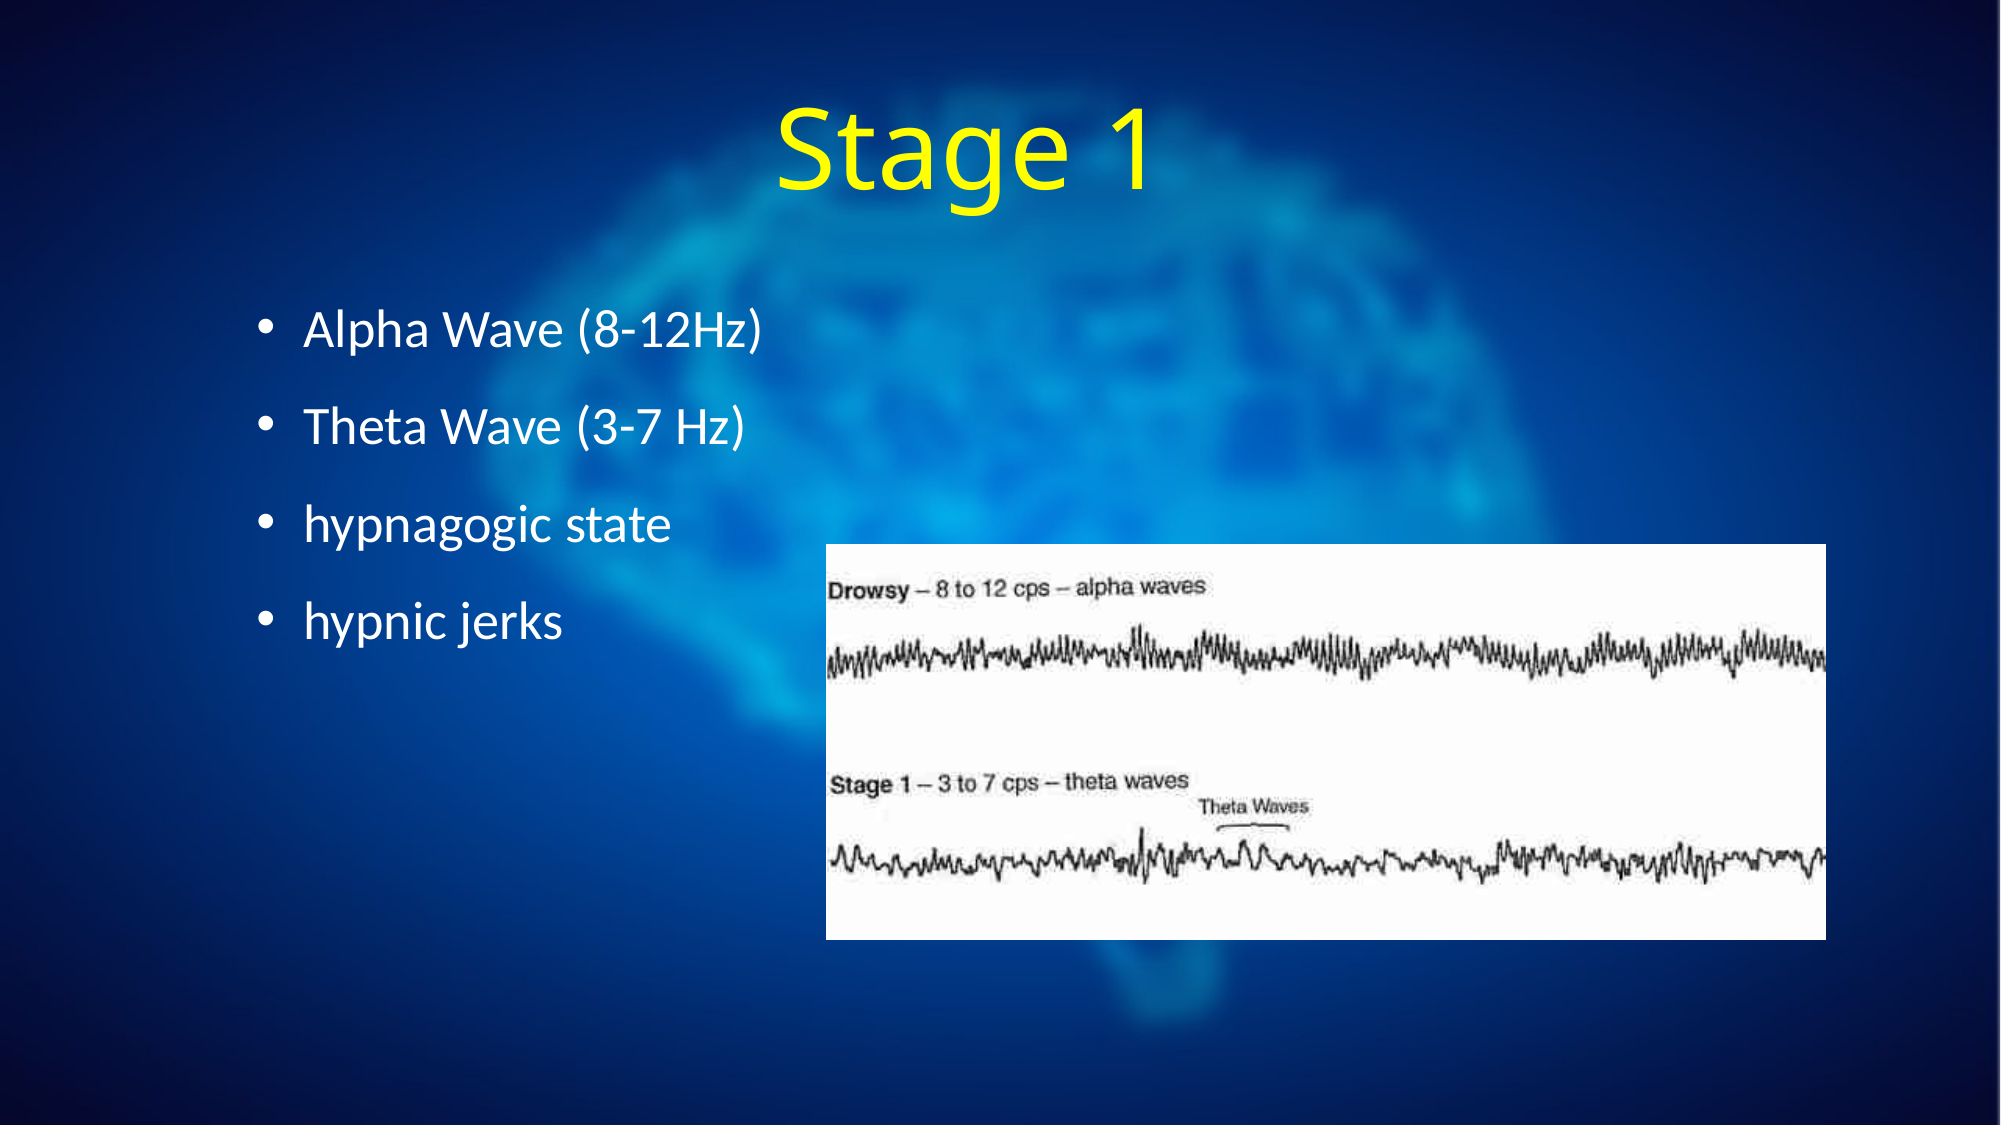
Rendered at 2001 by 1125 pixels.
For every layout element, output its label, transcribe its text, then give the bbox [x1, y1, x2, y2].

picture [0, 0, 2001, 1125]
picture [789, 220, 800, 225]
text_box Stage 1 [0, 70, 2000, 220]
text_box Alpha Wave (8-12Hz) Theta Wave (3-7 Hz) hypnagogic state hypnic jerks [241, 253, 1799, 883]
